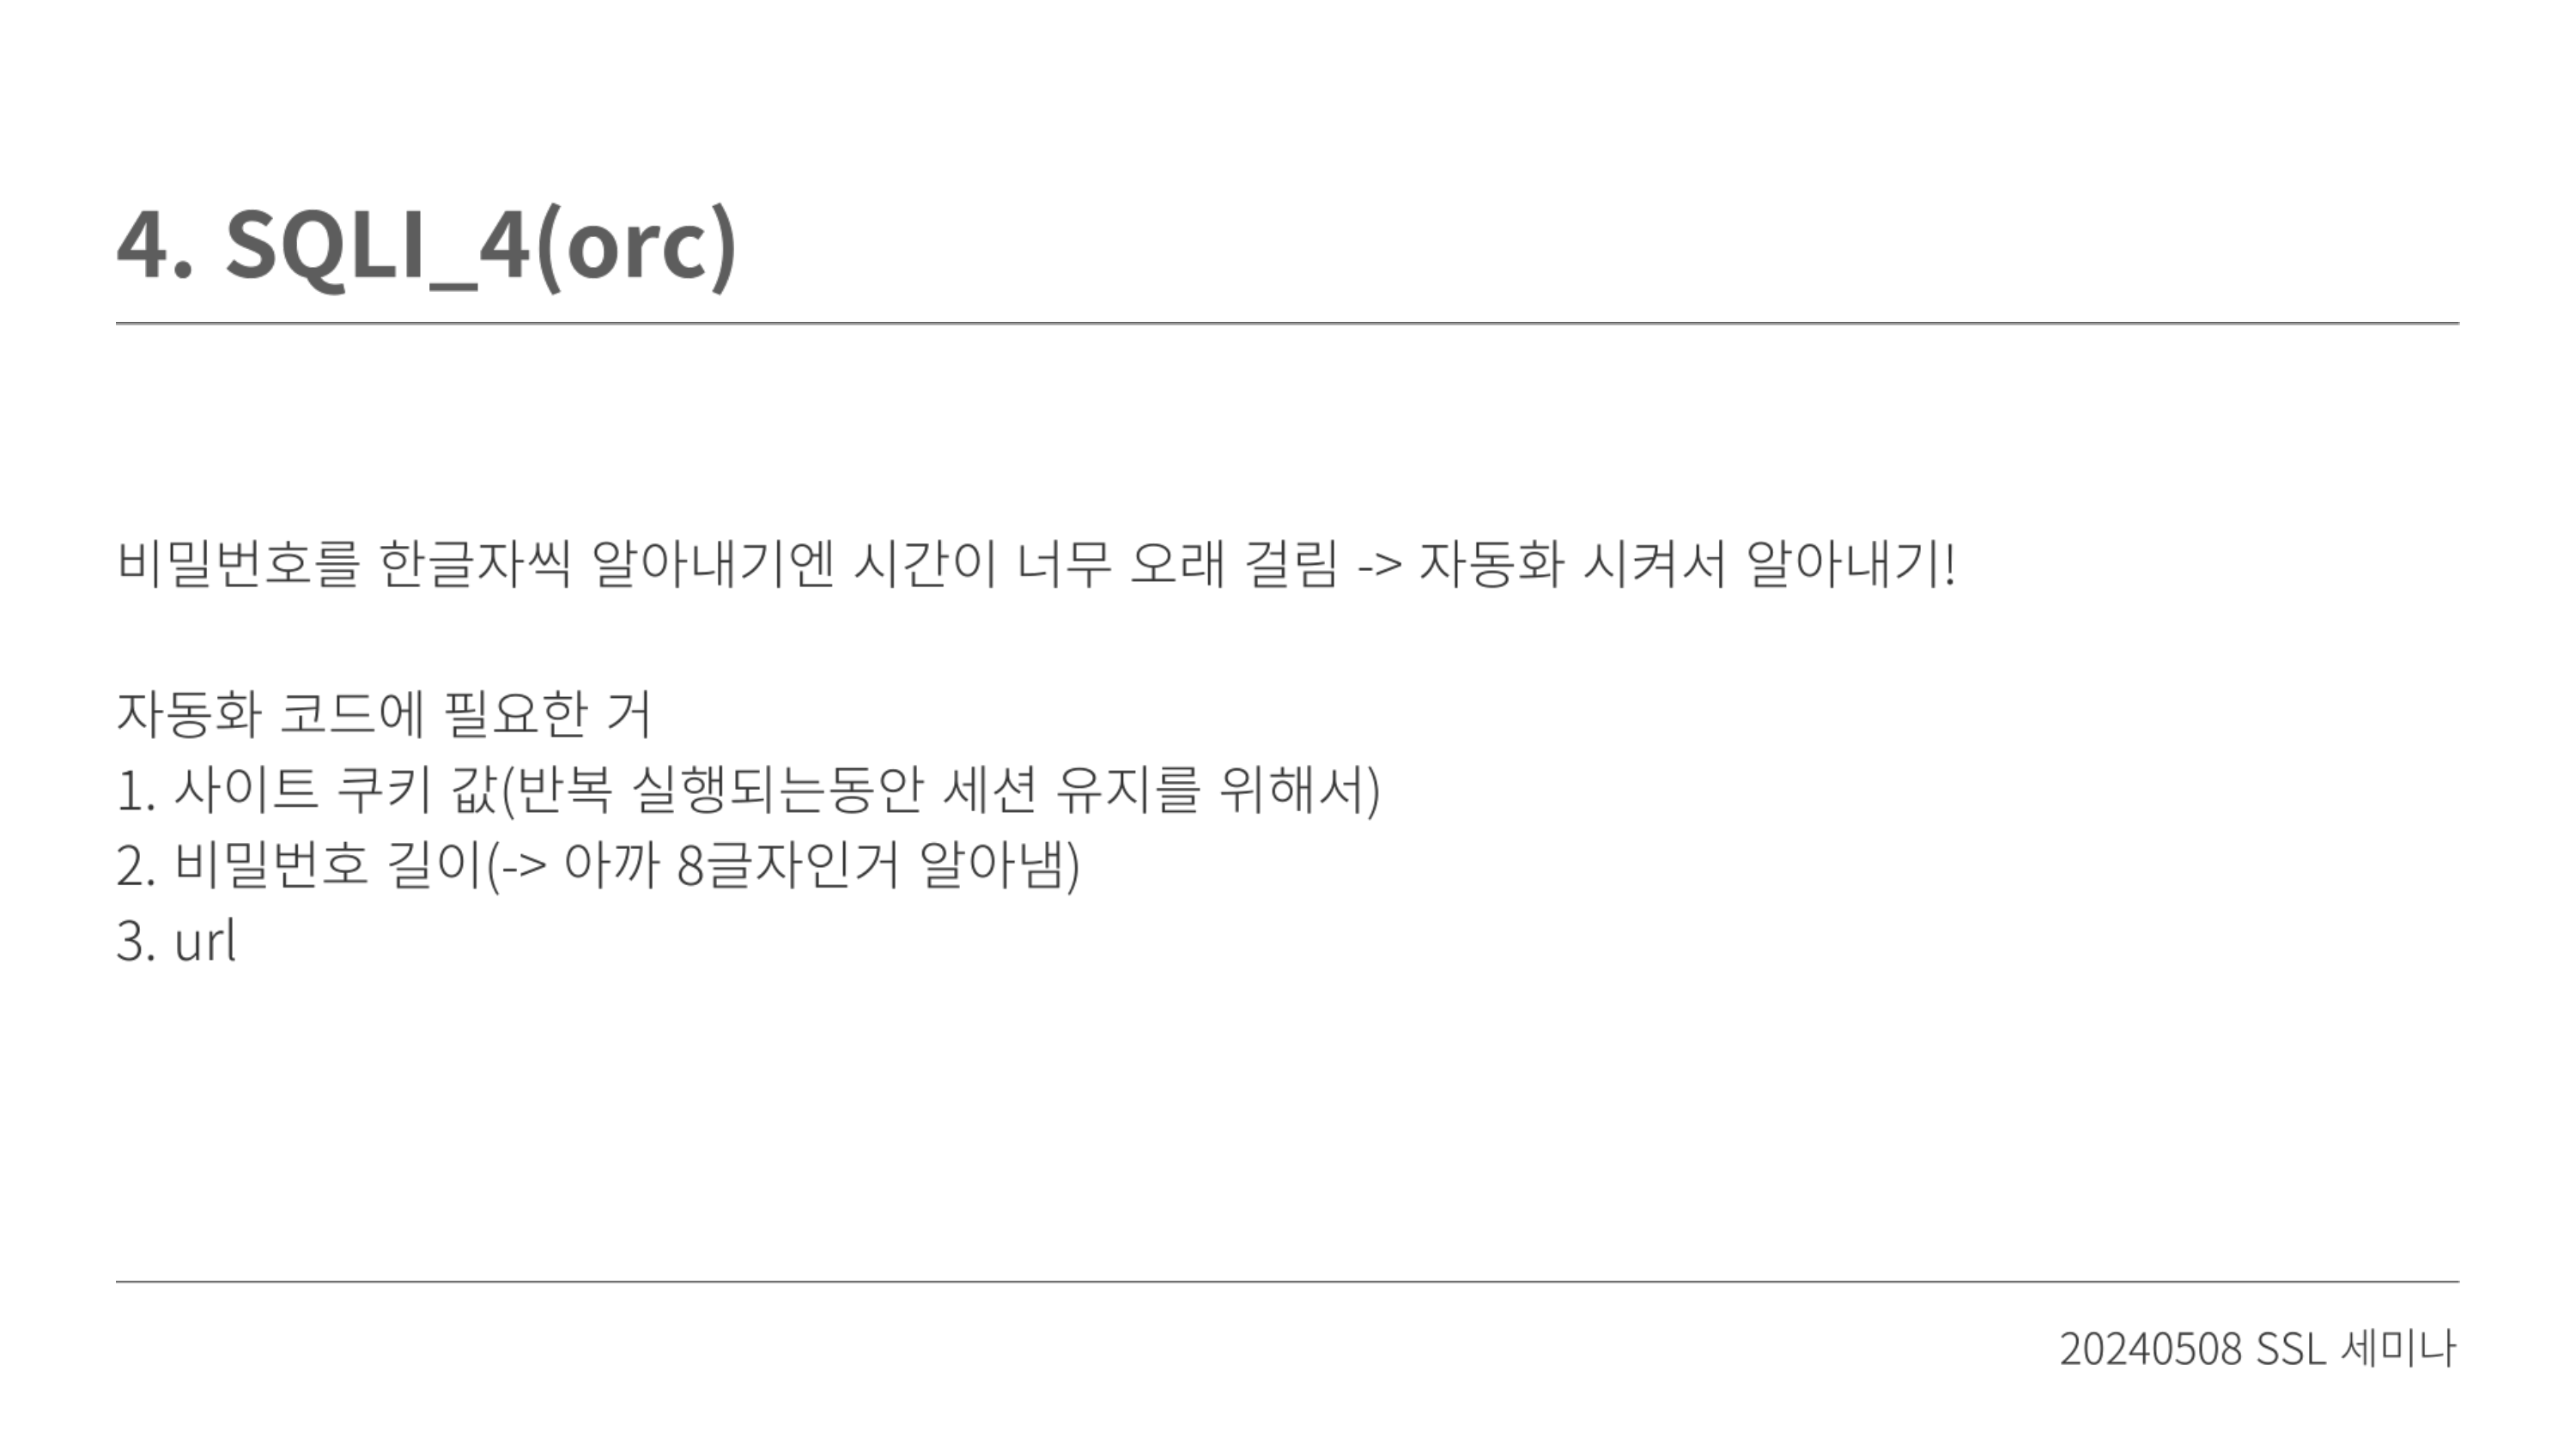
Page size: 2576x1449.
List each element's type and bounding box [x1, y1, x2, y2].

picture [1935, 1301, 2556, 1419]
text_box [827, 322, 2460, 325]
text_box [116, 1280, 2460, 1283]
picture [88, 151, 2007, 1175]
